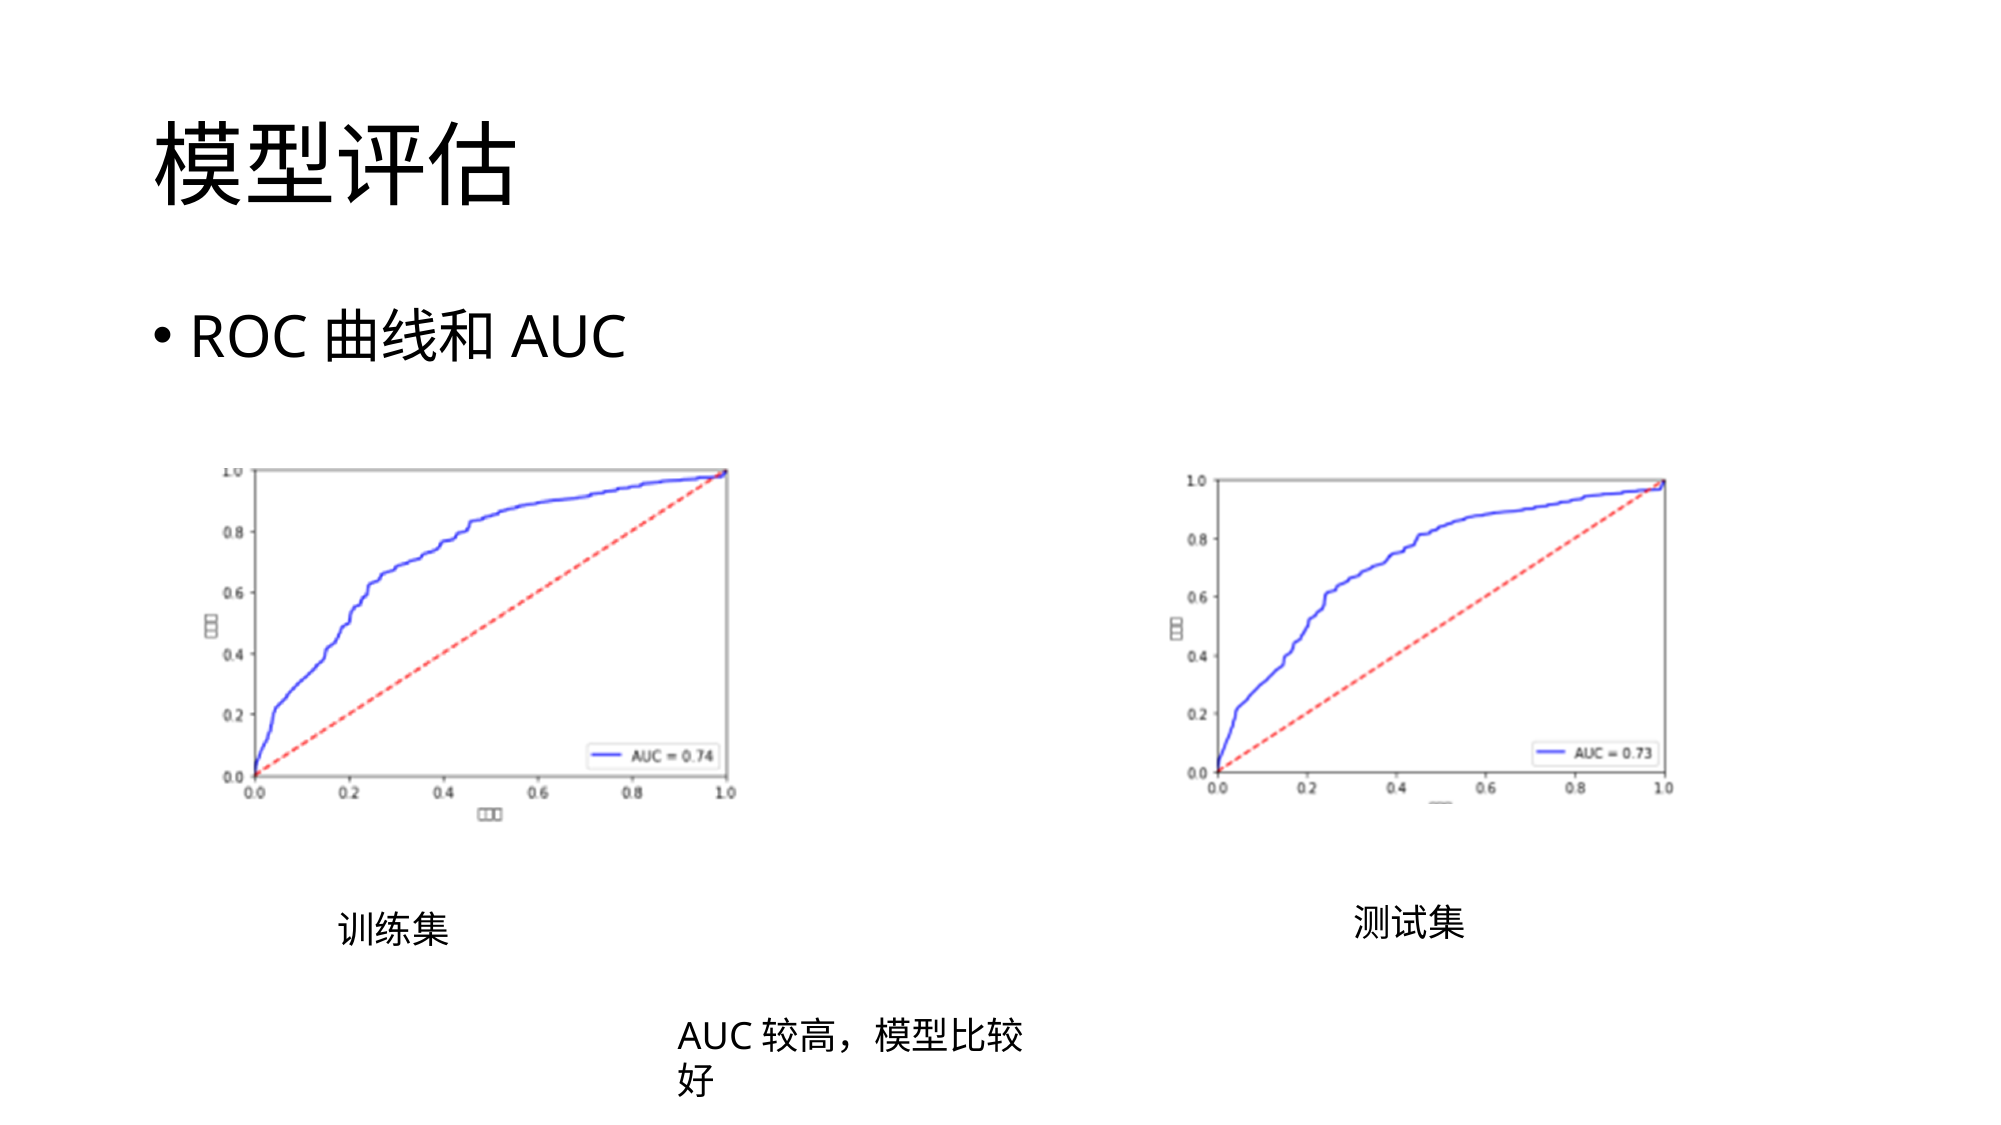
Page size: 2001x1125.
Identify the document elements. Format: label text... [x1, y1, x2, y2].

picture [194, 468, 797, 830]
picture [1133, 468, 1830, 804]
title 模型评估 [137, 59, 1863, 278]
text_box 训练集 [322, 898, 465, 958]
text_box 测试集 [1338, 891, 1481, 952]
list ROC曲线和AUC [137, 299, 1863, 1014]
text_box AUC较高，模型比较好 [662, 1004, 1070, 1110]
